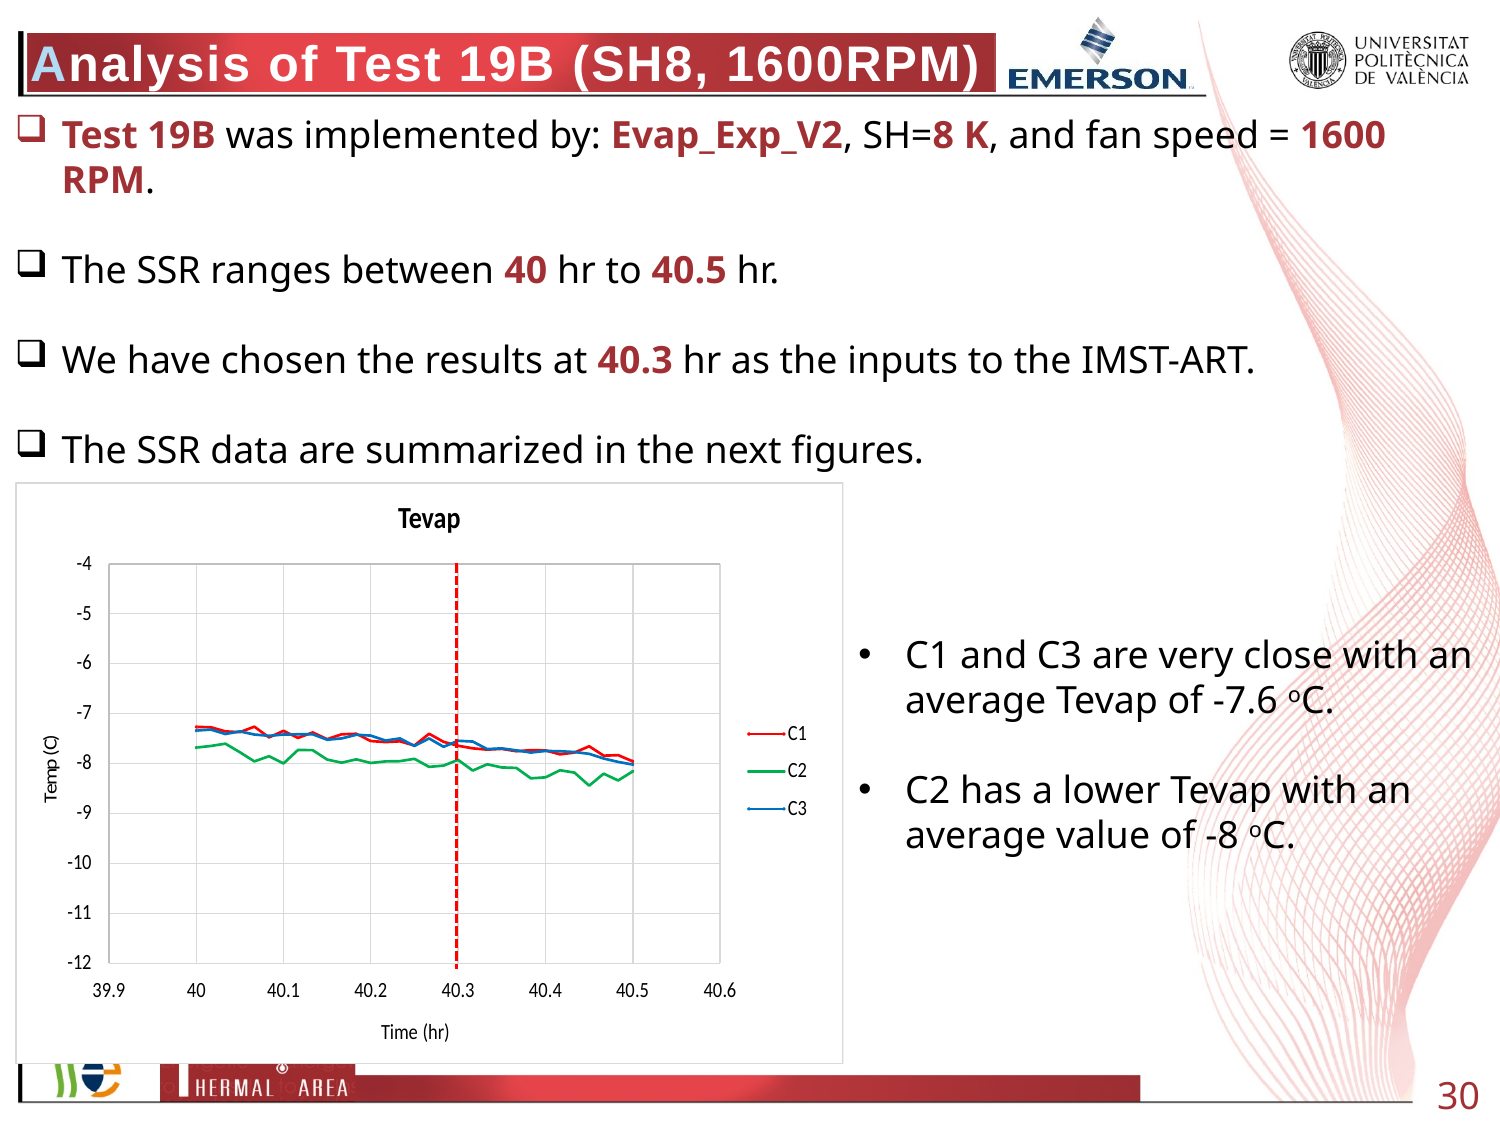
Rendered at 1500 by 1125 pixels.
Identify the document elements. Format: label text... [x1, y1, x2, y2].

text_box 30 [1417, 1064, 1500, 1125]
text_box C1 and C3 are very close with an average Tevap of -7.6 oC. C2 has a lower Tevap with an average value of -8 oC. [844, 624, 1500, 864]
picture [0, 0, 1500, 1125]
text_box Analysis of Test 19B (SH8, 1600RPM) [15, 23, 1134, 99]
text_box Test 19B was implemented by: Evap_Exp_V2, SH=8 K, and fan speed = 1600 RPM. The SSR ranges between 40 hr to 40.5 hr. We have chosen the results at 40.3 hr as the inputs to the IMST-ART. The SSR data are summarized in the next figures. [0, 103, 1473, 479]
